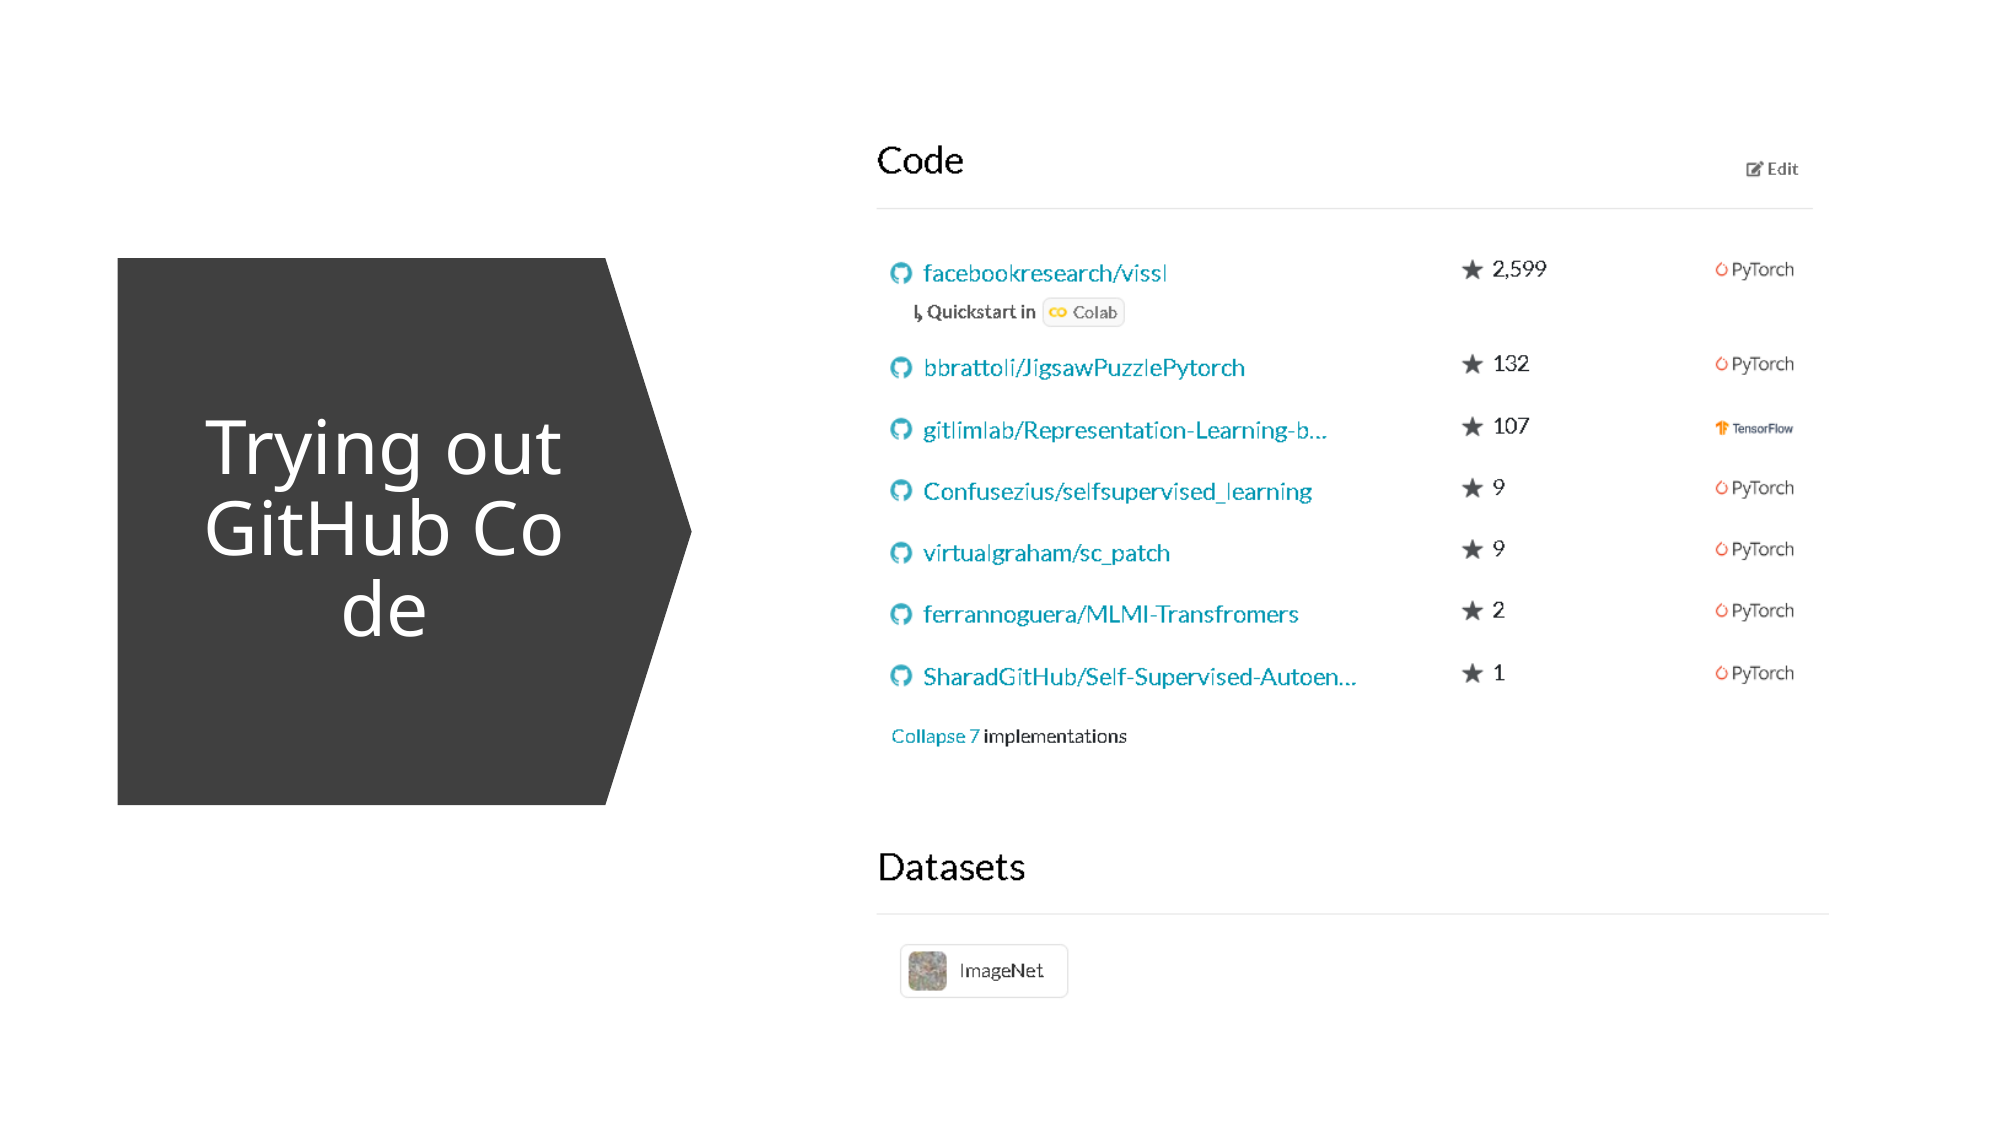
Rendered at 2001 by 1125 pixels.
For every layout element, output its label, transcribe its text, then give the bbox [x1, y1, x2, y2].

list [851, 105, 1829, 1020]
text_box [116, 257, 693, 807]
title Trying out GitHub Code [168, 322, 601, 741]
